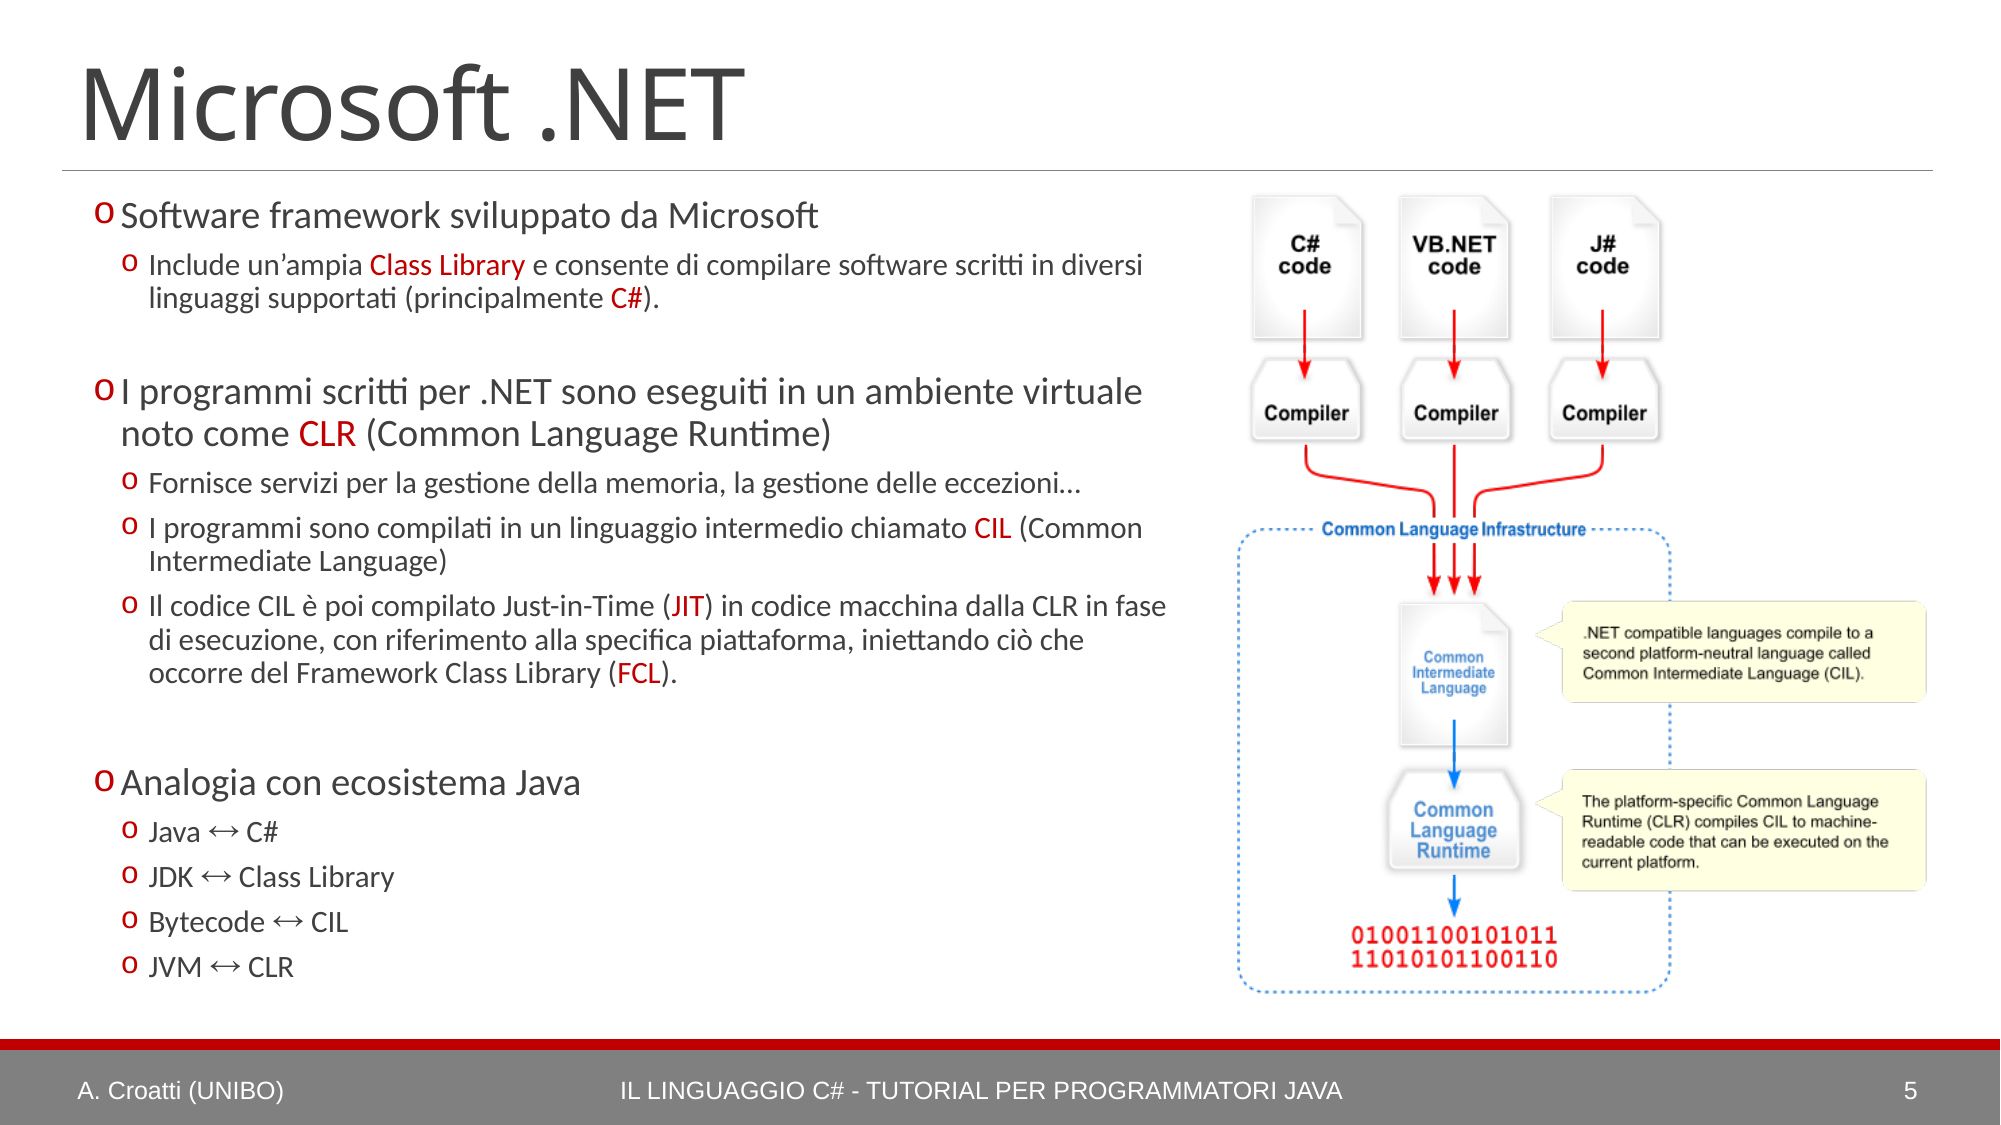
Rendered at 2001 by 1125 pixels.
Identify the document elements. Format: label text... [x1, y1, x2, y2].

picture [1232, 190, 1934, 1000]
footer Il Linguaggio C# - Tutorial per Programmatori Java [339, 1059, 1624, 1120]
slide_number A. Croatti (UNIBO) [62, 1059, 339, 1120]
slide_number 5 [1624, 1059, 1933, 1120]
title Microsoft .NET [62, 47, 1933, 169]
list Software framework sviluppato da Microsoft Include un’ampia Class Library e consente di compilare software scritti in diversi linguaggi supportati (principalmente C#). I programmi scritti per .NET sono eseguiti in un ambiente virtuale noto come CLR (Common Language Runtime) Fornisce servizi per la gestione della memoria, la gestione delle eccezioni… I programmi sono compilati in un linguaggio intermedio chiamato CIL (Common Intermediate Language) Il codice CIL è poi compilato Just-in-Time (JIT) in codice macchina dalla CLR in fase di esecuzione, con riferimento alla specifica piattaforma, iniettando ciò che occorre del Framework Class Library (FCL). Analogia con ecosistema Java Java  C# JDK  Class Library Bytecode  CIL JVM  CLR [62, 187, 1185, 999]
